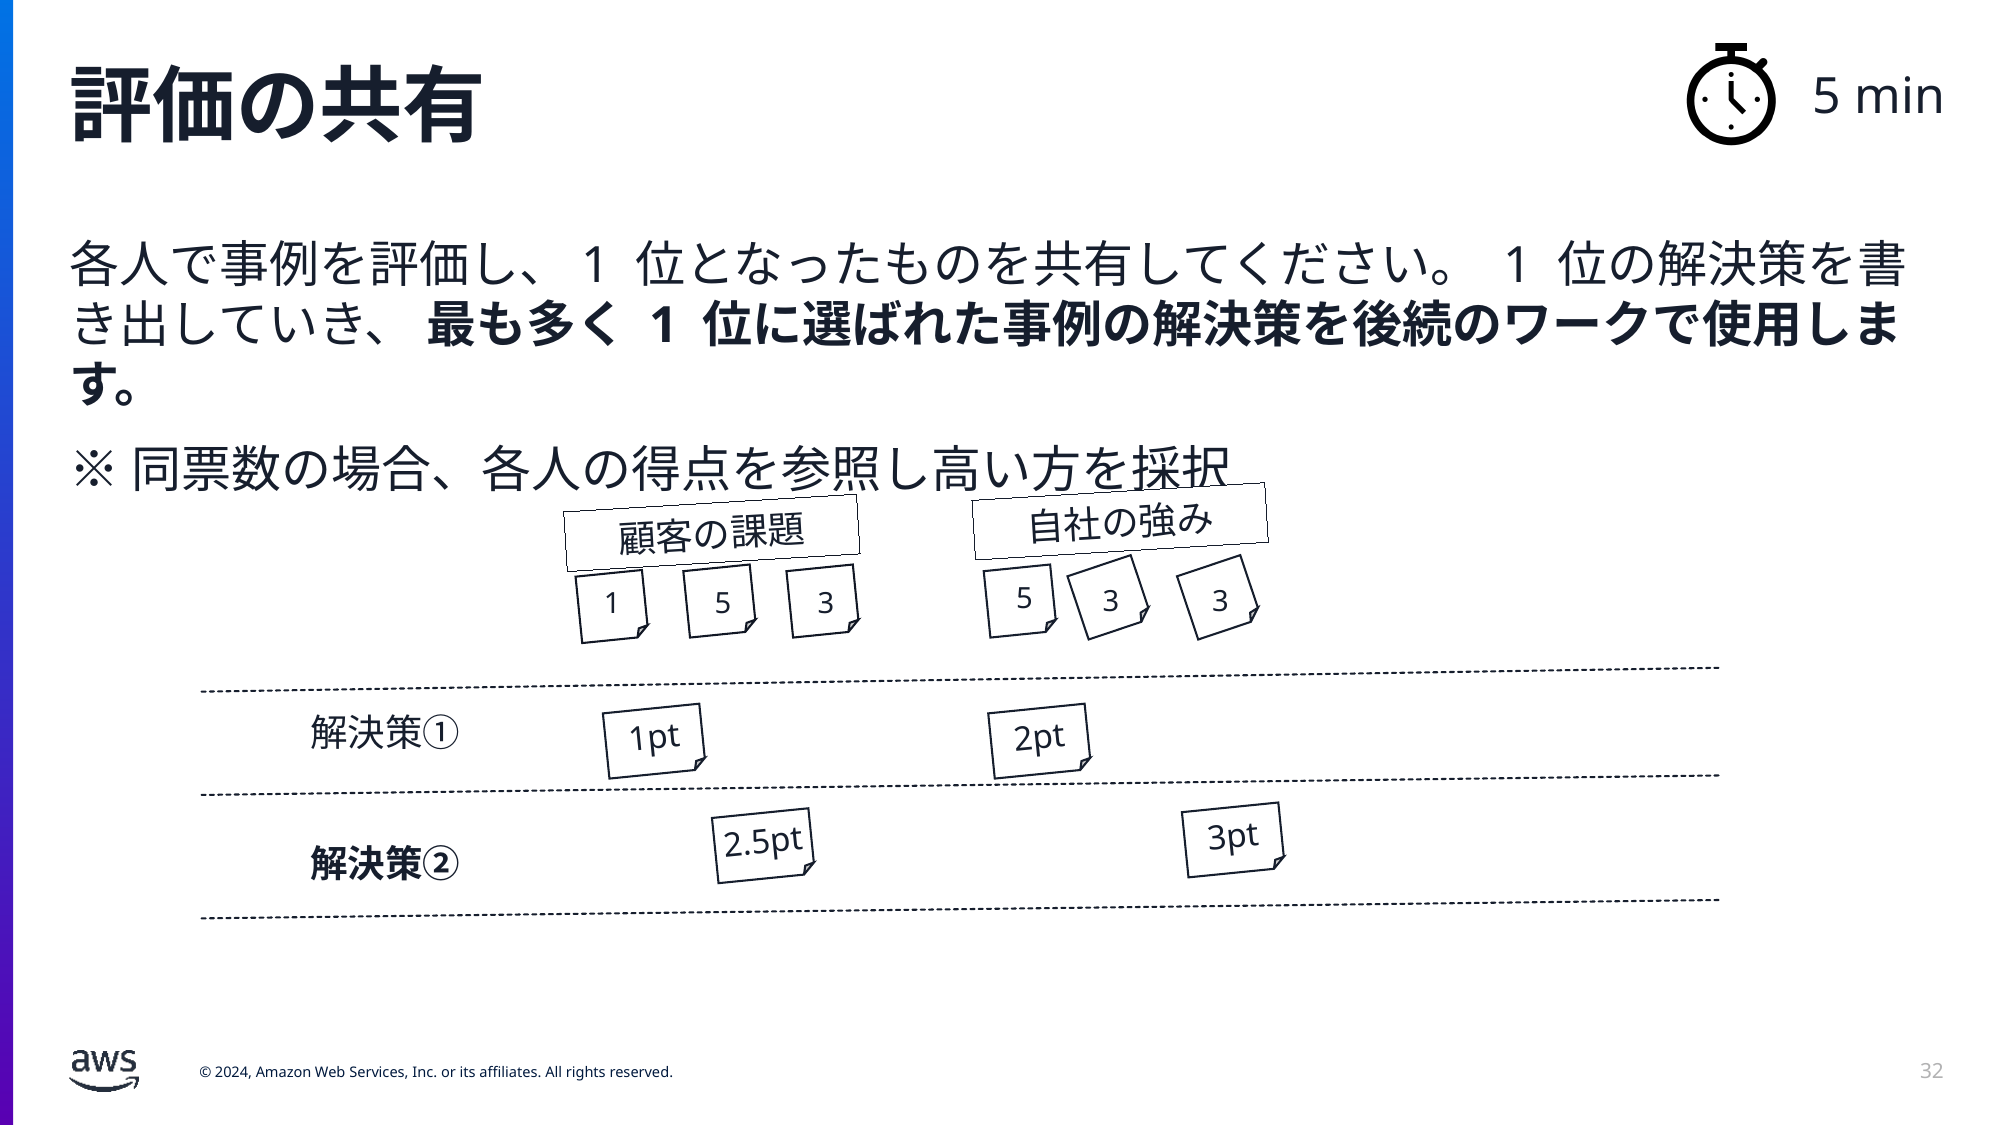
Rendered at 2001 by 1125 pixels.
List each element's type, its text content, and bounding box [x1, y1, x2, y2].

text_box [1252, 586, 1261, 622]
text_box [857, 595, 862, 624]
text_box 3 [1189, 575, 1252, 625]
text_box [754, 596, 759, 623]
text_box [201, 775, 1719, 795]
text_box 解決策② [246, 832, 461, 893]
text_box 解決策① [246, 701, 461, 762]
text_box 2.5pt [710, 807, 818, 885]
text_box [785, 563, 856, 639]
text_box 3 [795, 576, 857, 627]
text_box [1192, 625, 1245, 641]
text_box 1pt [601, 702, 708, 775]
text_box [1175, 553, 1248, 616]
picture [69, 1050, 139, 1092]
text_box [201, 667, 1719, 692]
text_box [682, 563, 752, 639]
text_box 3 [1080, 575, 1142, 625]
text_box [1082, 625, 1136, 641]
title 評価の共有 [69, 56, 1944, 163]
slide_number 32 [1493, 1041, 1944, 1102]
text_box 3pt [1180, 801, 1287, 879]
text_box 自社の強み [971, 482, 1269, 560]
list 各人で事例を評価し、1 位となったものを共有してください。 1 位の解決策を書き出していき、 最も多く 1 位に選ばれた事例の解決策を後続のワークで使用します。 ※同票数の場合、各人の得点を参照し高い方を採択 [69, 224, 1944, 448]
picture [1668, 31, 1794, 157]
text_box [1066, 553, 1139, 617]
text_box 2pt [987, 702, 1094, 775]
text_box [1142, 585, 1151, 623]
text_box [982, 563, 1059, 639]
text_box 5 min [1794, 56, 1983, 131]
text_box 5 [692, 576, 754, 627]
text_box [574, 568, 651, 645]
text_box 1 [581, 576, 644, 627]
text_box 5 [993, 572, 1056, 622]
text_box 顧客の課題 [563, 494, 861, 572]
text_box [201, 899, 1719, 919]
